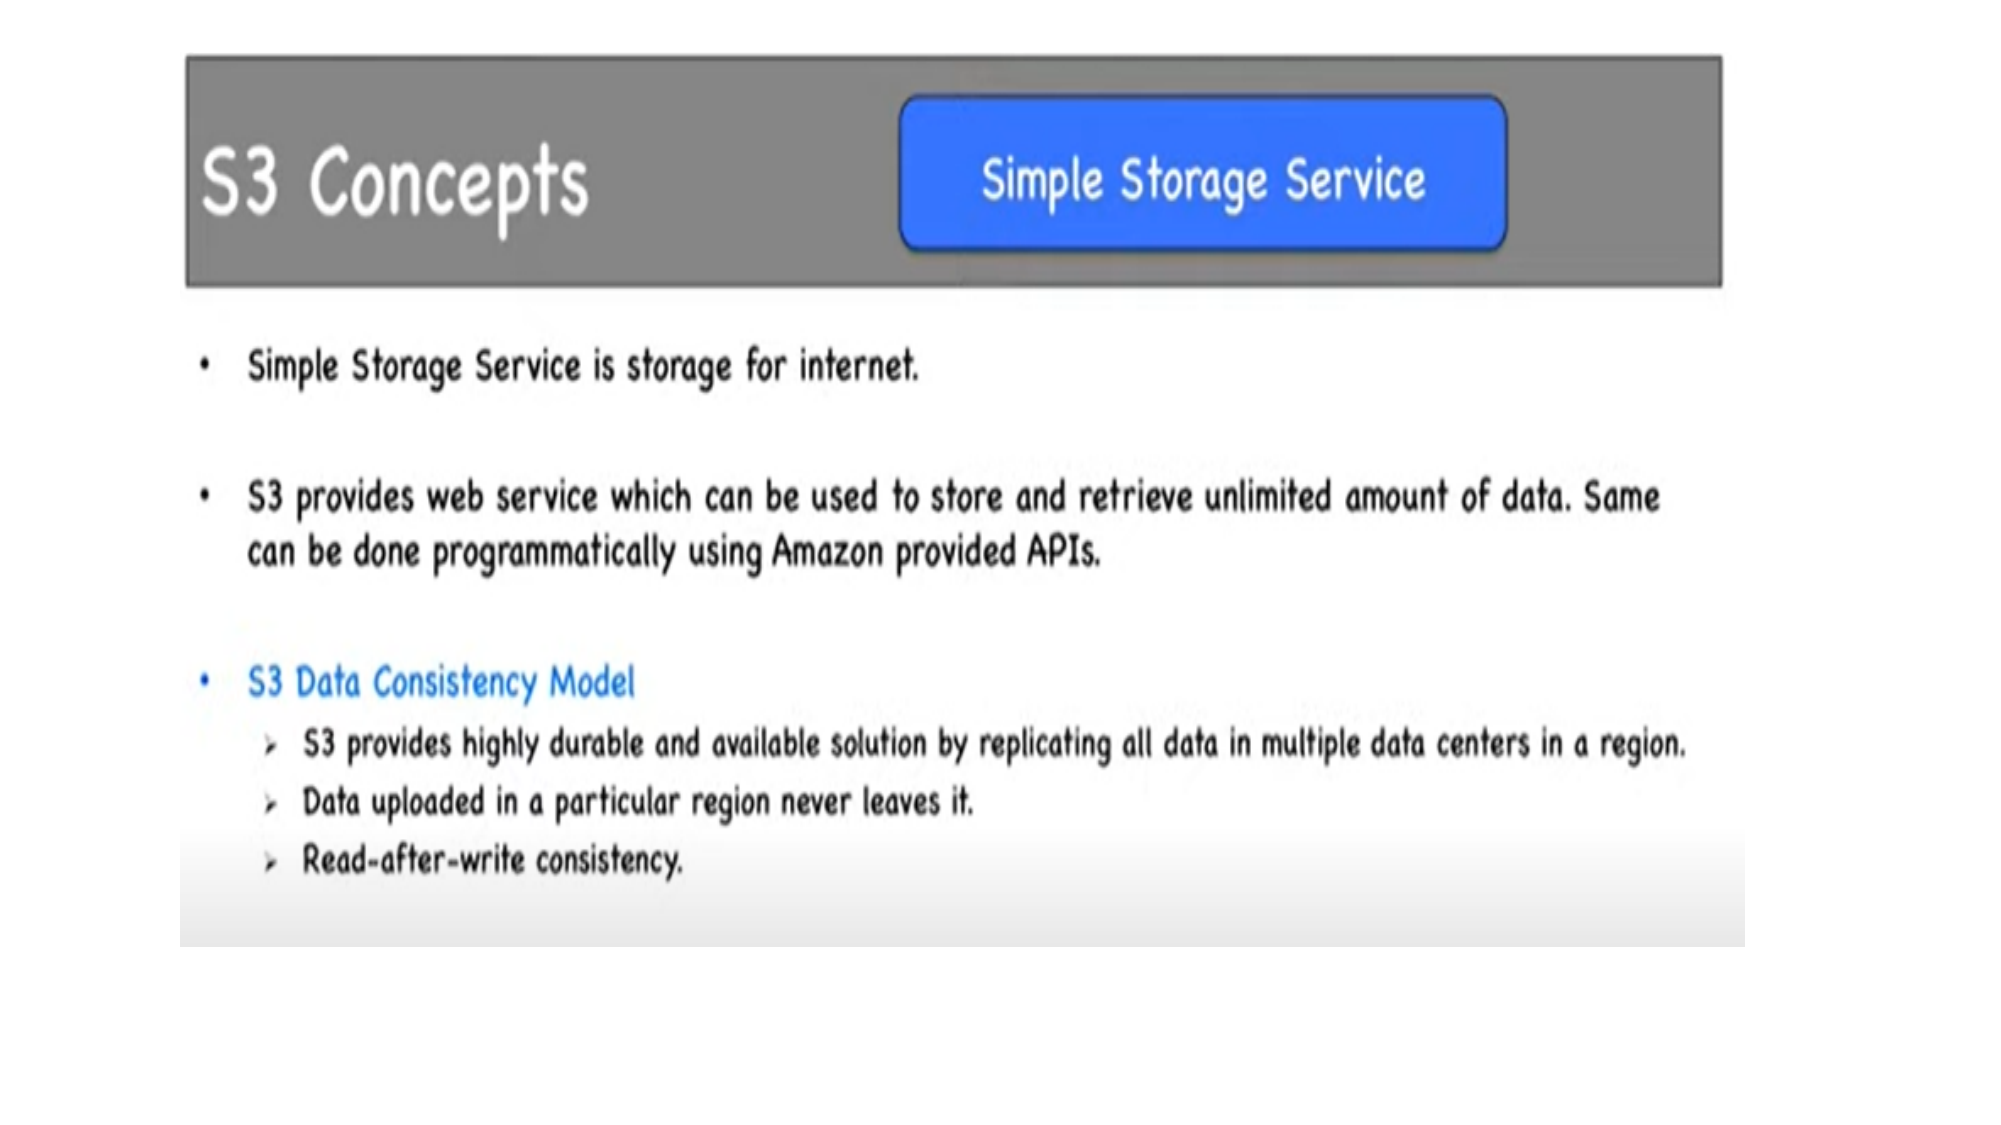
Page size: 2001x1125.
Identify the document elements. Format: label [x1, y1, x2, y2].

list [180, 52, 1745, 947]
